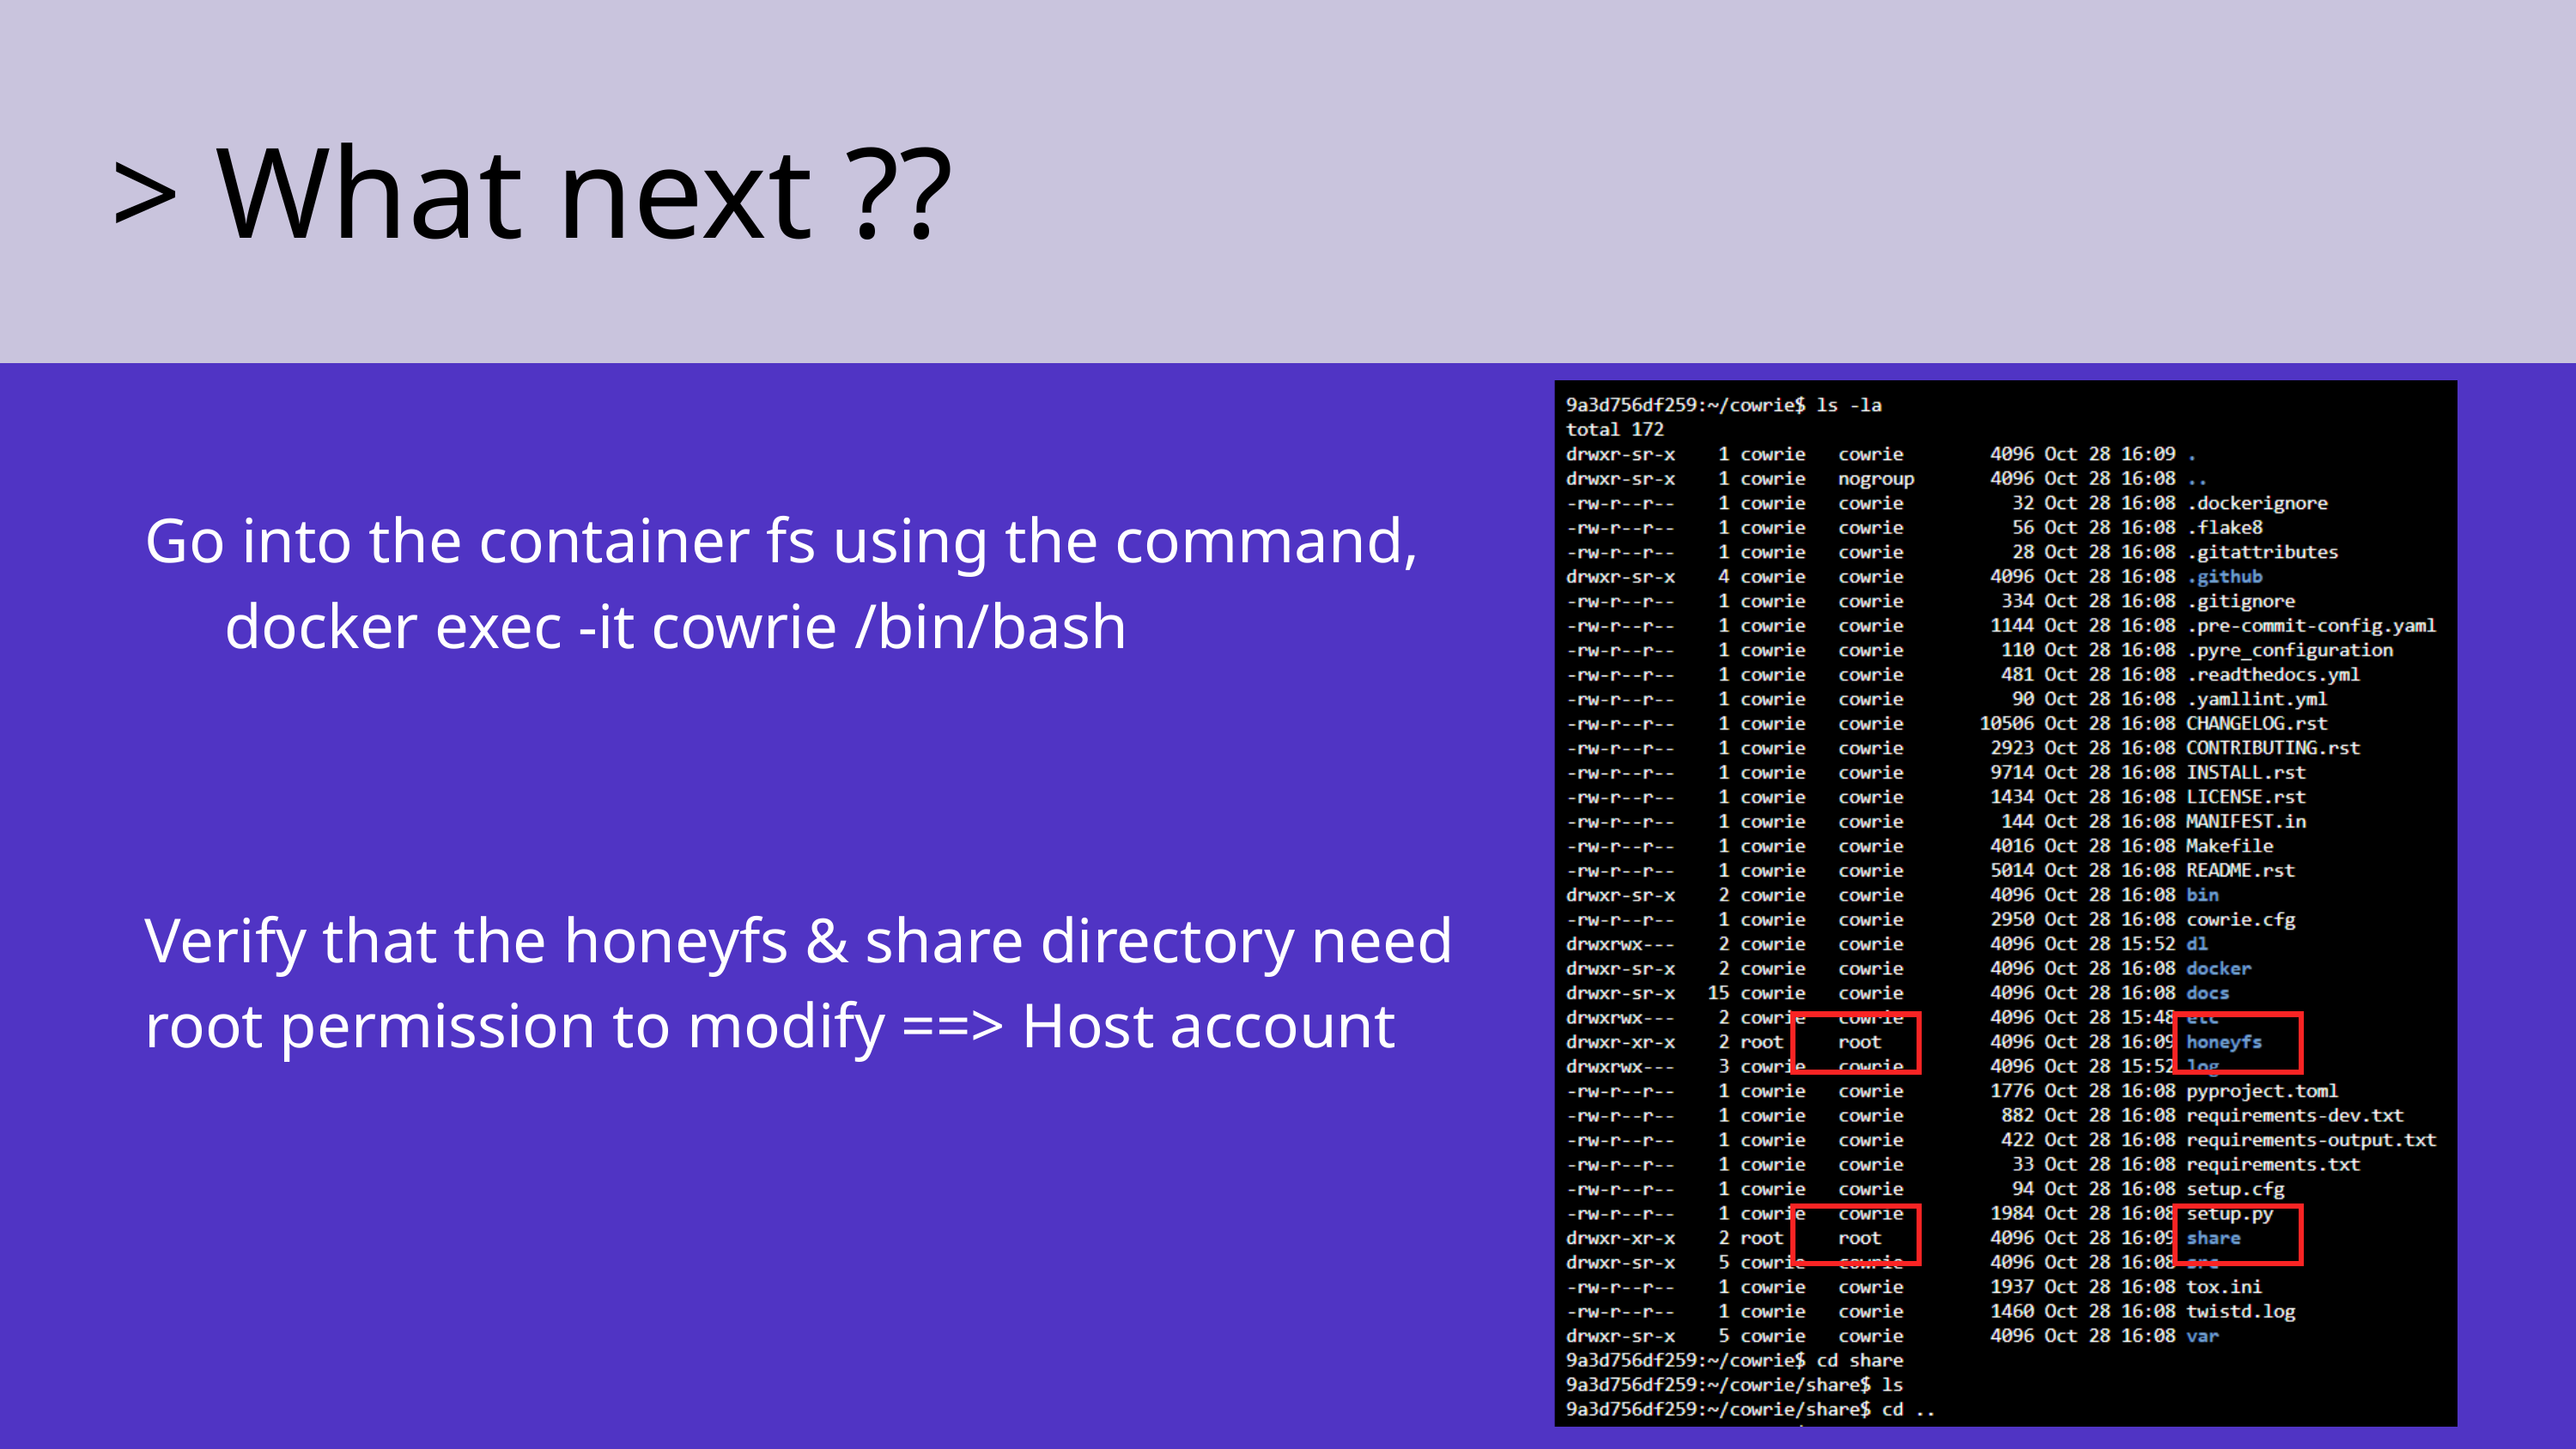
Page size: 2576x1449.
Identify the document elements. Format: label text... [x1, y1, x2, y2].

text_box [2175, 1014, 2302, 1072]
text_box Verify that the honeyfs & share directory need root permission to modify ==> Host account [144, 889, 1473, 1060]
text_box [1792, 1014, 1919, 1072]
text_box Go into the container fs using the command, docker exec -it cowrie /bin/bash [144, 489, 1473, 661]
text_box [0, 0, 2576, 363]
text_box [2175, 1205, 2302, 1264]
text_box [1792, 1205, 1919, 1264]
text_box [1554, 380, 2458, 1427]
